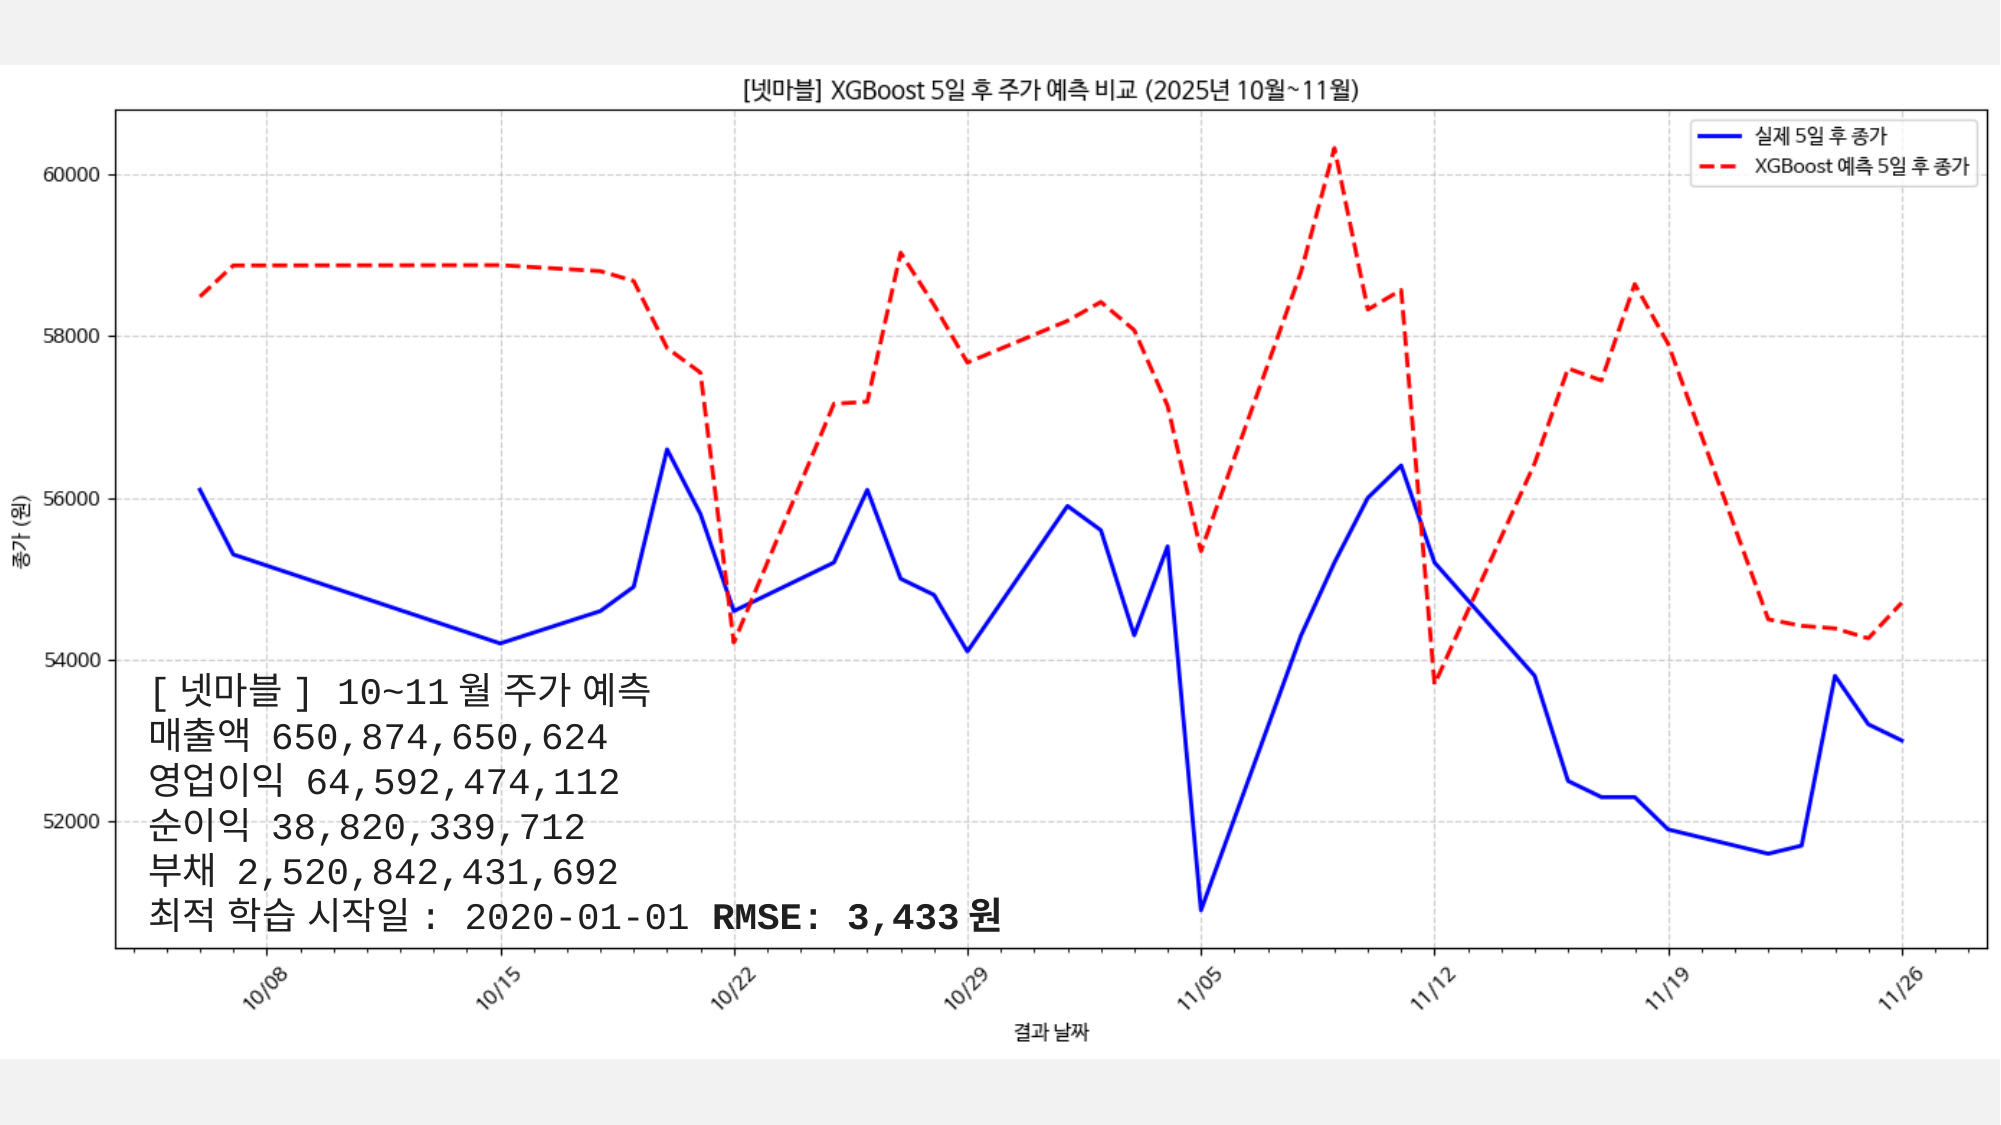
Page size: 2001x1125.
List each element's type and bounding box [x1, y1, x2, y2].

picture [0, 65, 2000, 1060]
